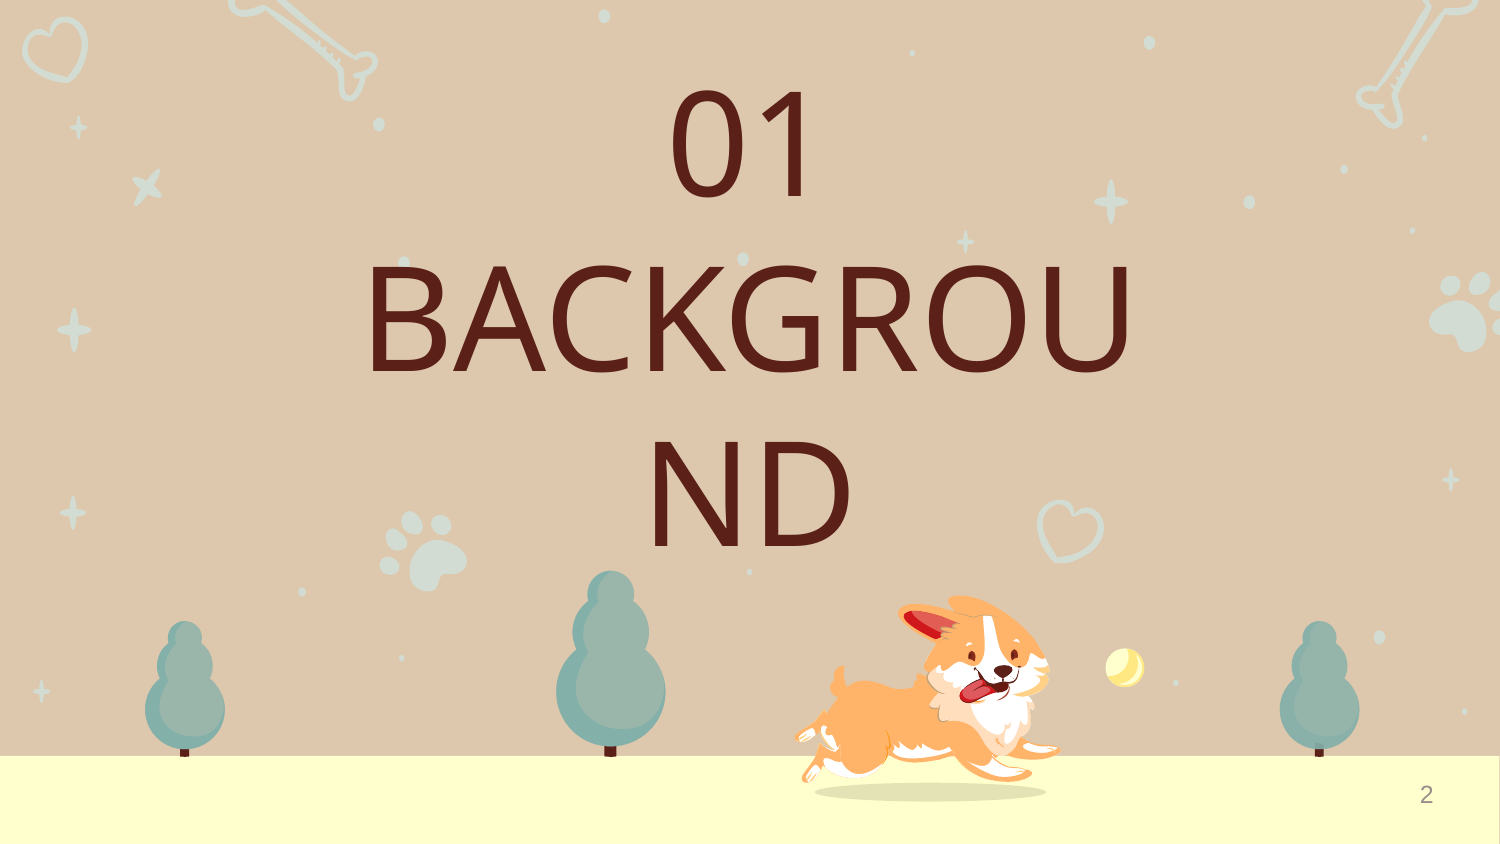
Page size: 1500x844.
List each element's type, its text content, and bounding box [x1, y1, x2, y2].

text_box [136, 570, 1364, 758]
slide_number 2 [1111, 770, 1449, 816]
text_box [793, 595, 1149, 802]
title 01 BACKGROUND [342, 145, 1158, 482]
